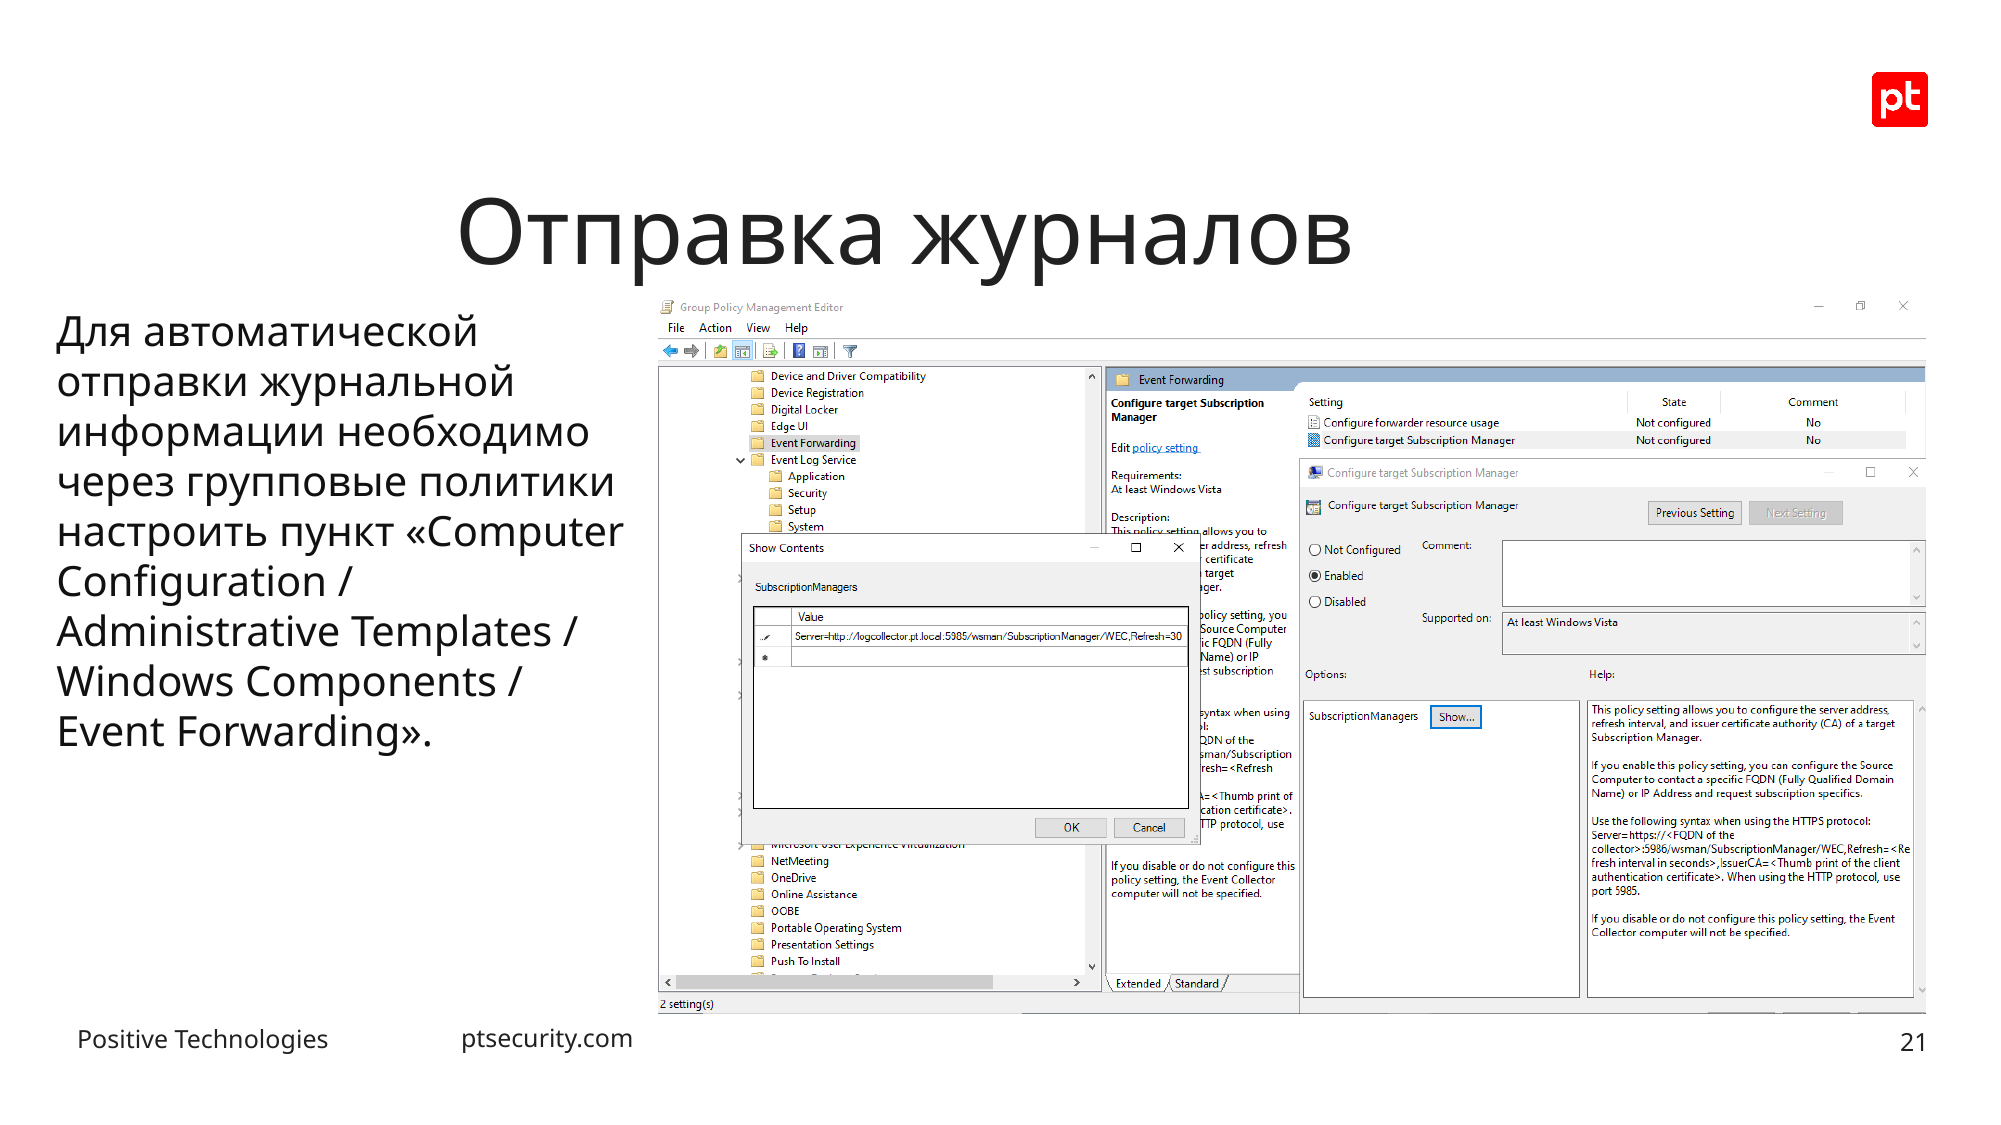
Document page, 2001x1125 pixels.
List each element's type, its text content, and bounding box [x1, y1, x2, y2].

title Отправка журналов [439, 175, 1928, 356]
text_box Для автоматической отправки журнальной информации необходимо через групповые политики настроить пункт «Computer Configuration / Administrative Templates / Windows Components / Event Forwarding». [41, 296, 642, 948]
picture [1872, 72, 1928, 127]
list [658, 296, 1926, 1014]
slide_number 21 [1608, 1013, 1944, 1074]
